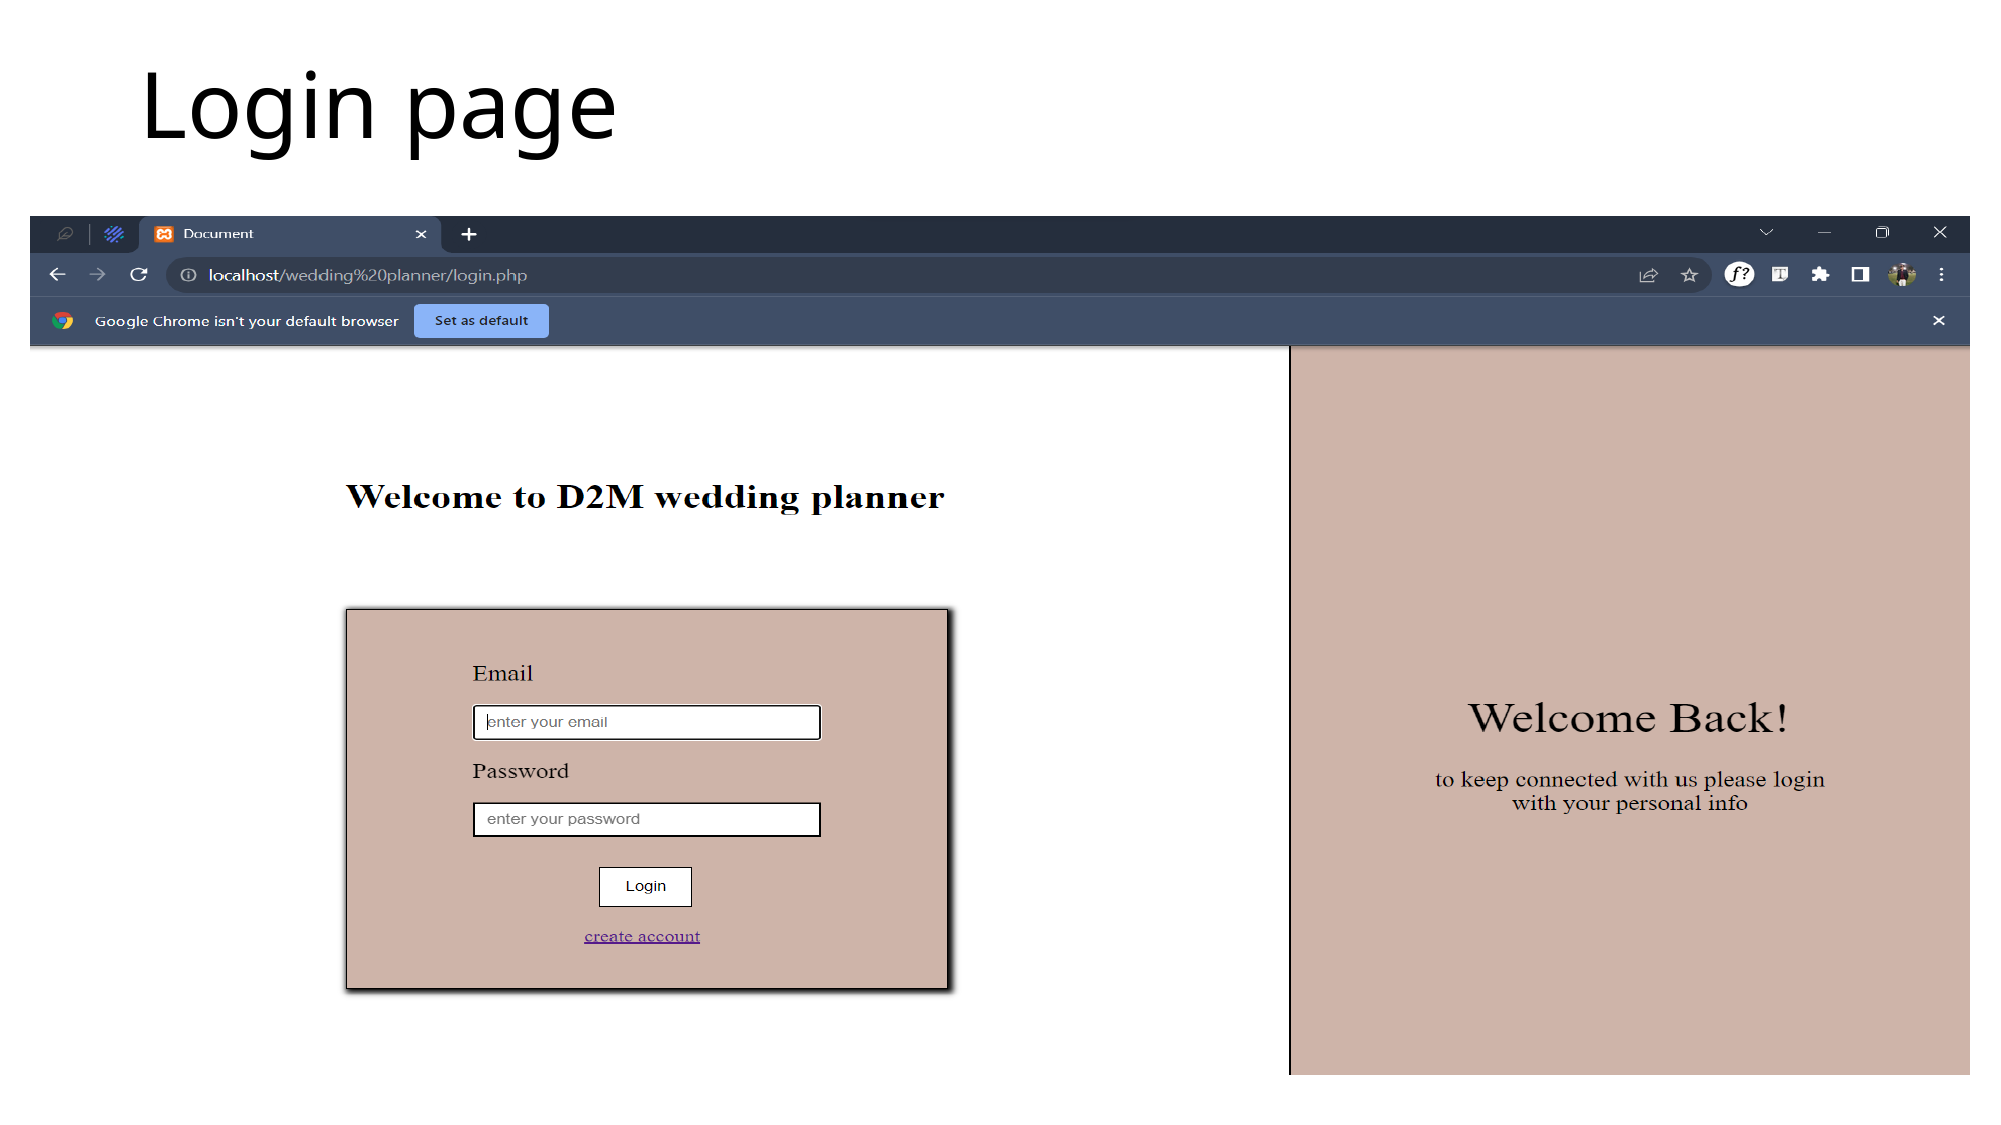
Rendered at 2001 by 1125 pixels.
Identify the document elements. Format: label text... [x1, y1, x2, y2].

title Login page [124, 0, 1850, 216]
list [30, 216, 1970, 1076]
